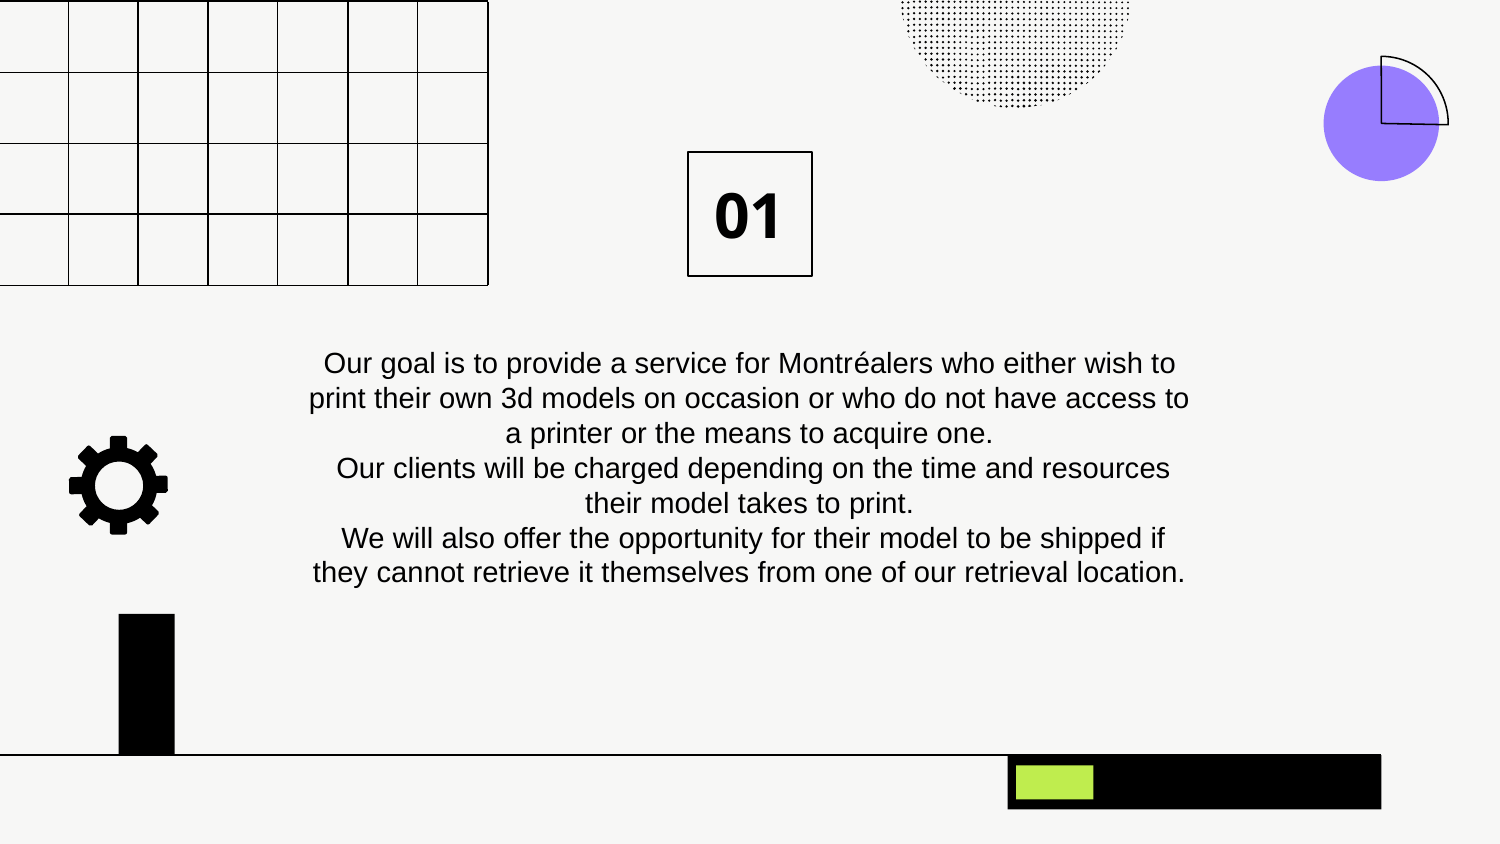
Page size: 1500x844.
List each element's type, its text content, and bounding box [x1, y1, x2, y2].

text_box [68, 435, 168, 535]
text_box [118, 613, 175, 756]
title 01 [687, 151, 813, 277]
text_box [1314, 56, 1449, 191]
text_box Our goal is to provide a service for Montréalers who either wish to print their own 3d models on occasion or who do not have access to a printer or the means to acquire one. Our clients will be charged depending on the time and resources their model takes to print. We will also offer the opportunity for their model to be shipped if they cannot retrieve it themselves from one of our retrieval location. [292, 329, 1208, 615]
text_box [0, 0, 489, 286]
